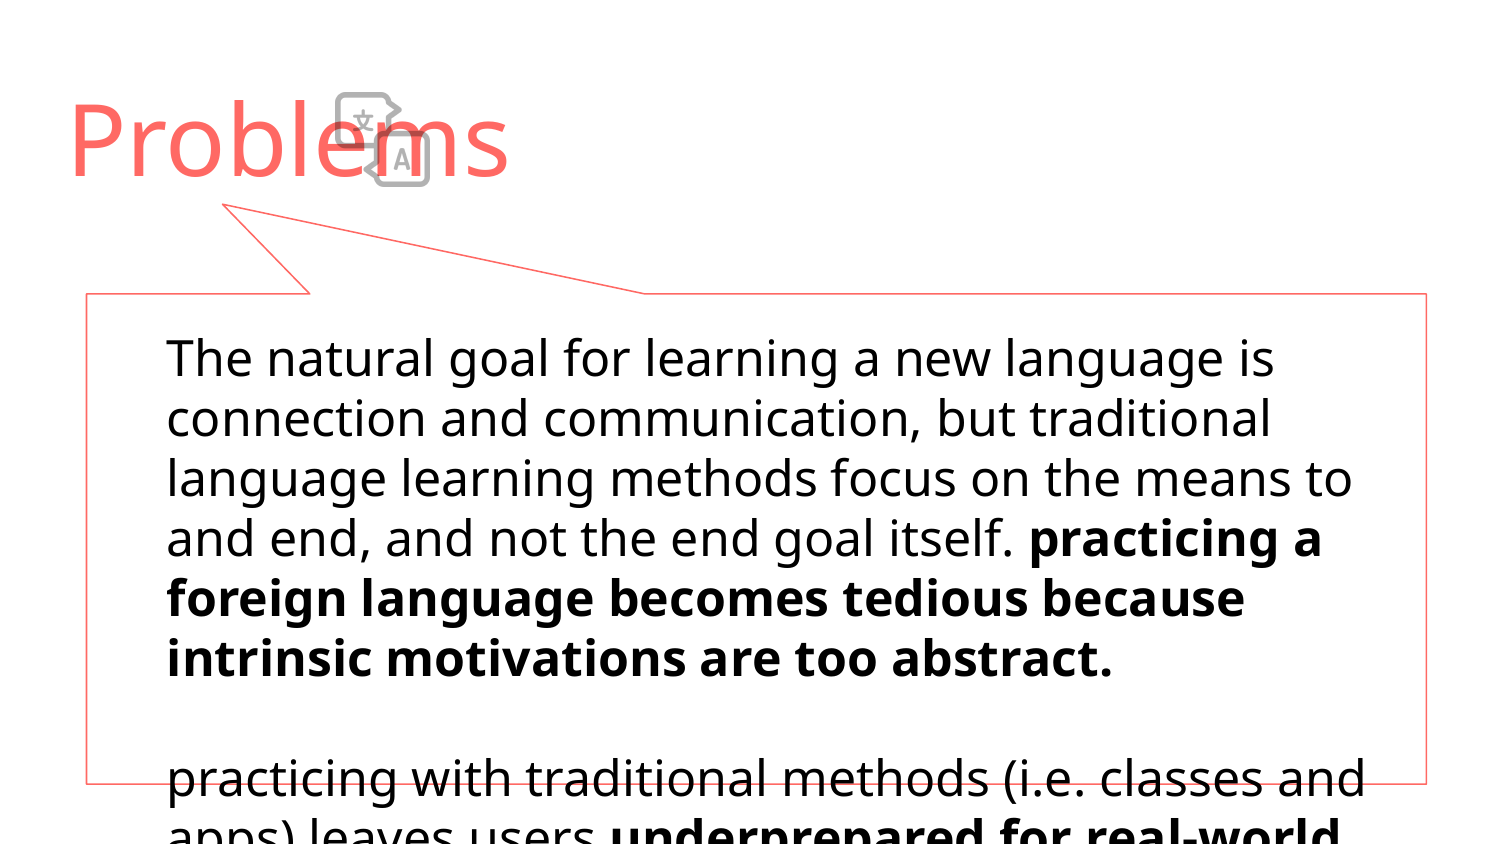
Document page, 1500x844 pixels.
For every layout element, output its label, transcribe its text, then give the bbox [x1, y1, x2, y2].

picture [335, 92, 430, 187]
text_box The natural goal for learning a new language is connection and communication, but traditional language learning methods focus on the means to and end, and not the end goal itself. practicing a foreign language becomes tedious because intrinsic motivations are too abstract. practicing with traditional methods (i.e. classes and apps) leaves users underprepared for real-world interactions, which leads to embarrassment and miscommunication. [151, 311, 1433, 818]
title Problems [51, 61, 1449, 156]
text_box [86, 204, 1427, 785]
